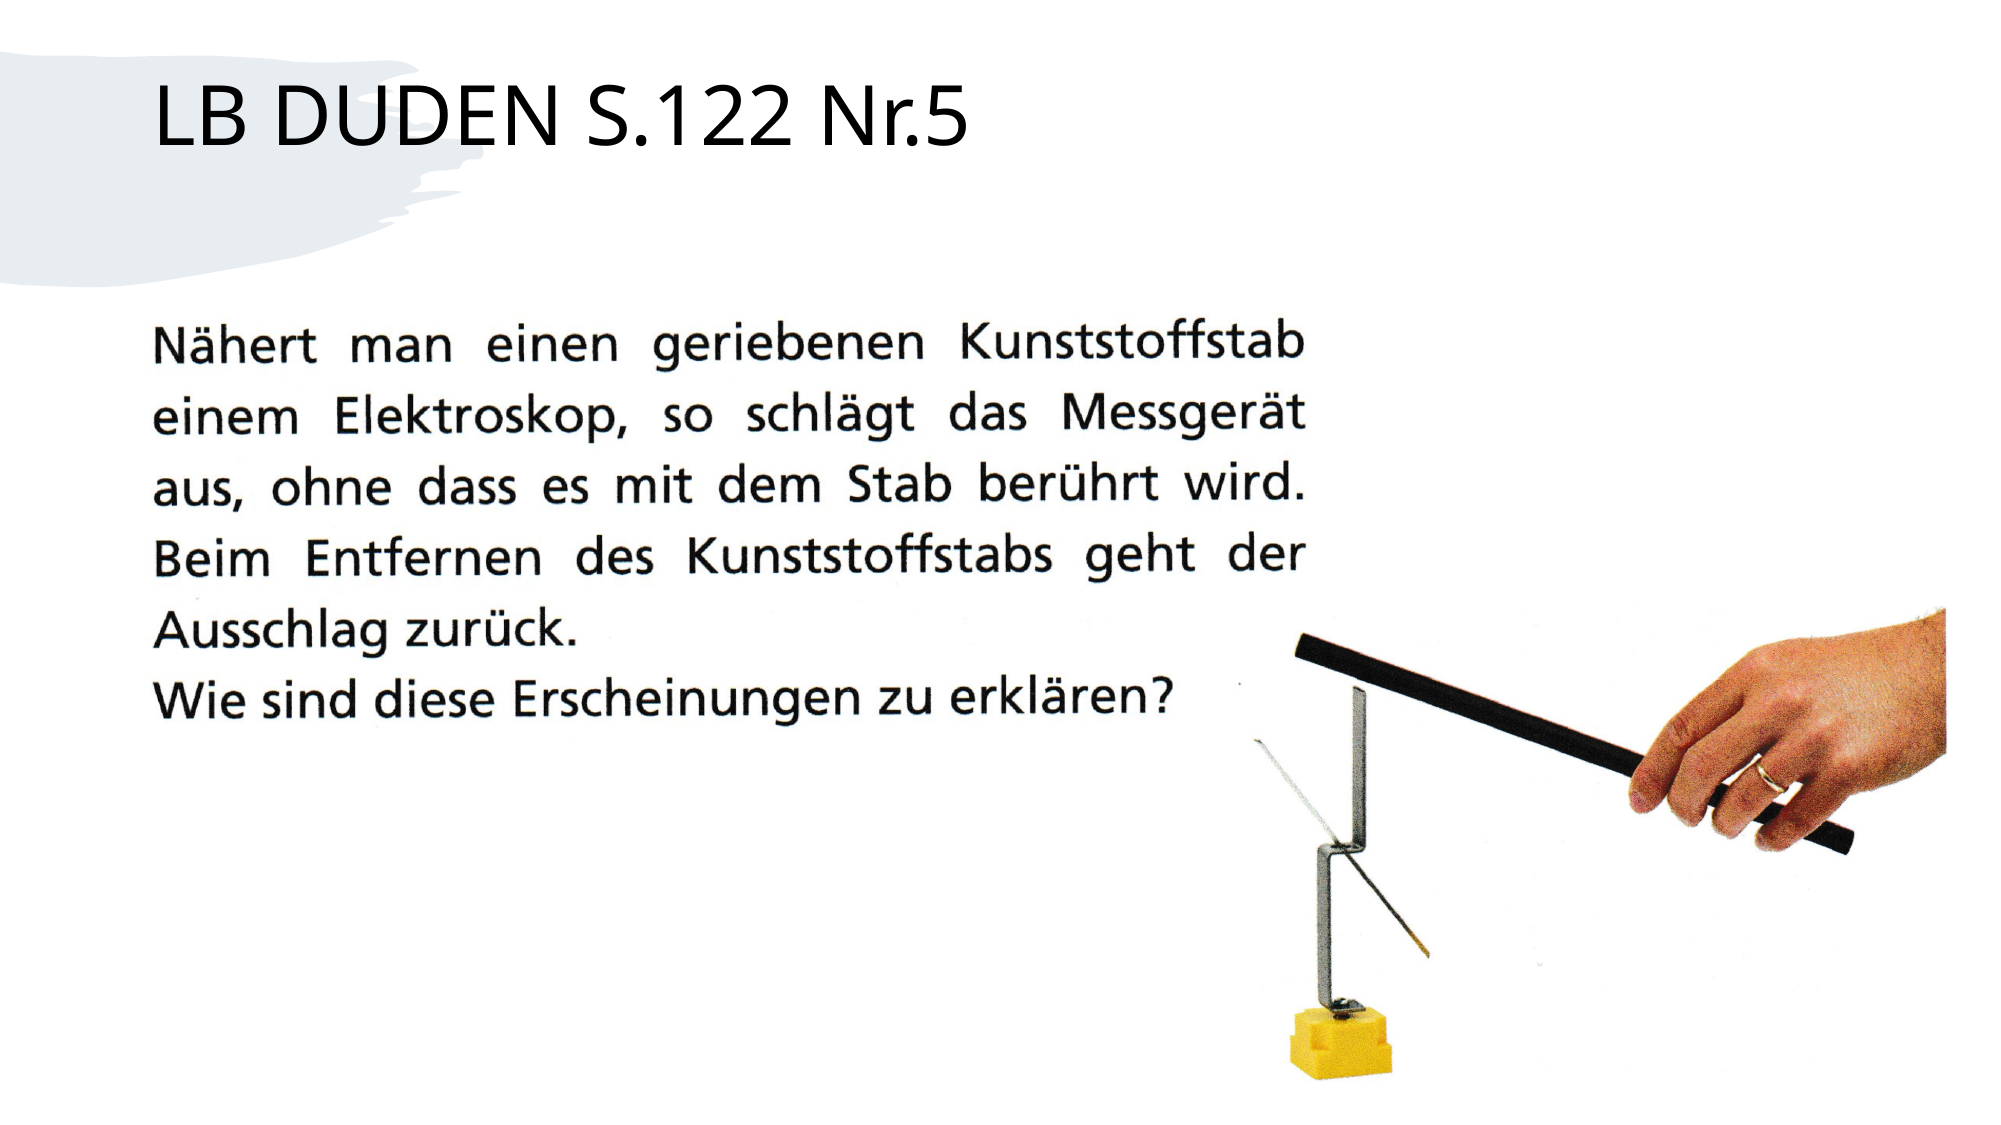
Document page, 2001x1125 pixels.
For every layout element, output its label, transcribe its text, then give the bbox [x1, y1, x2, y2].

picture [137, 309, 1949, 1093]
title LB DUDEN S.122 Nr.5 [137, 59, 1863, 278]
